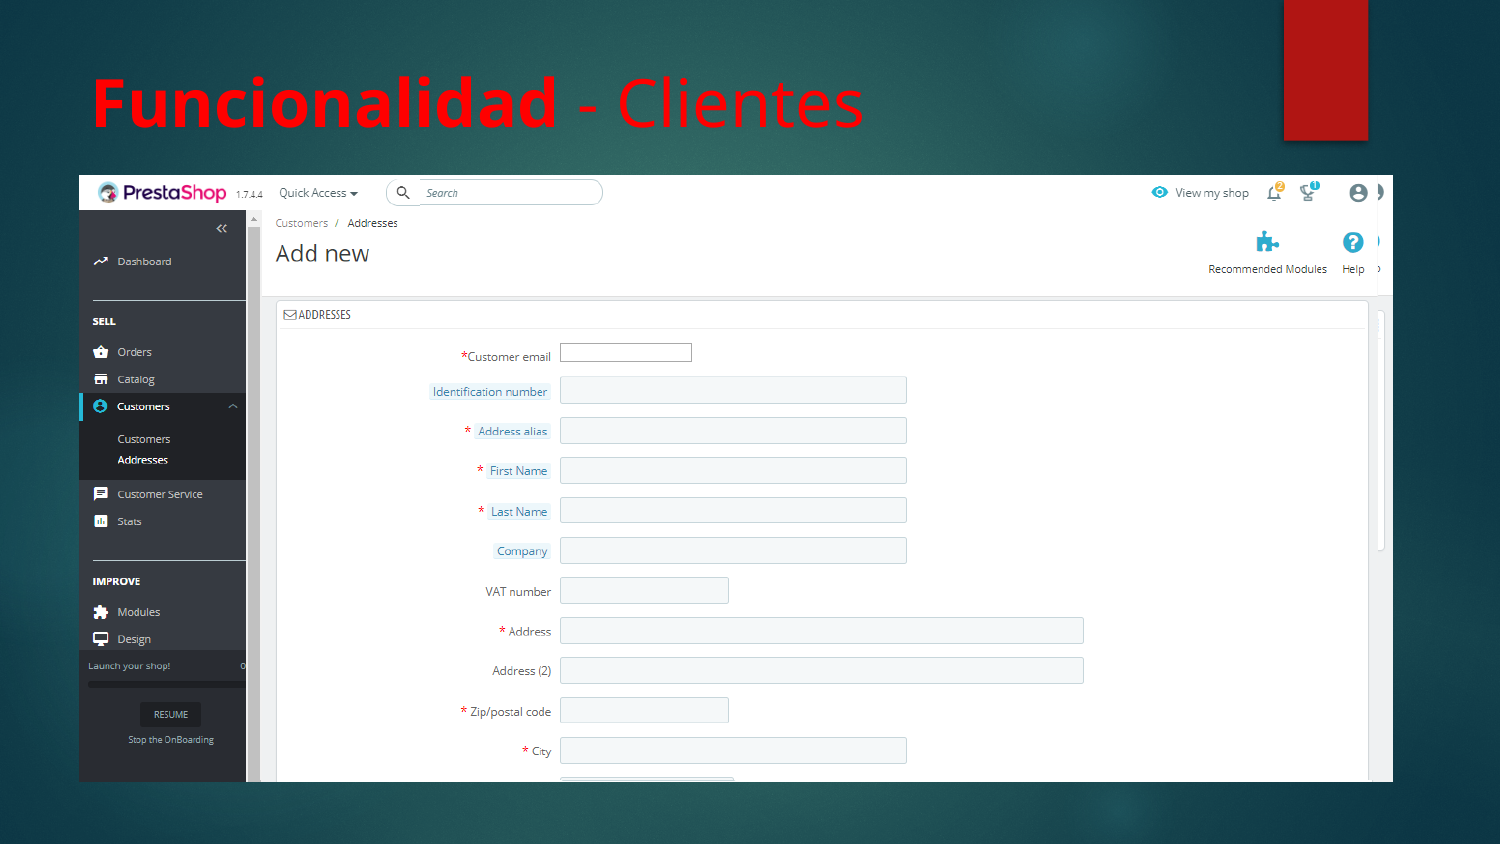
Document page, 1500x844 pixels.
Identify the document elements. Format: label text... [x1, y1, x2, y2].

title Funcionalidad - Clientes [79, 55, 1237, 172]
picture [0, 0, 1500, 844]
